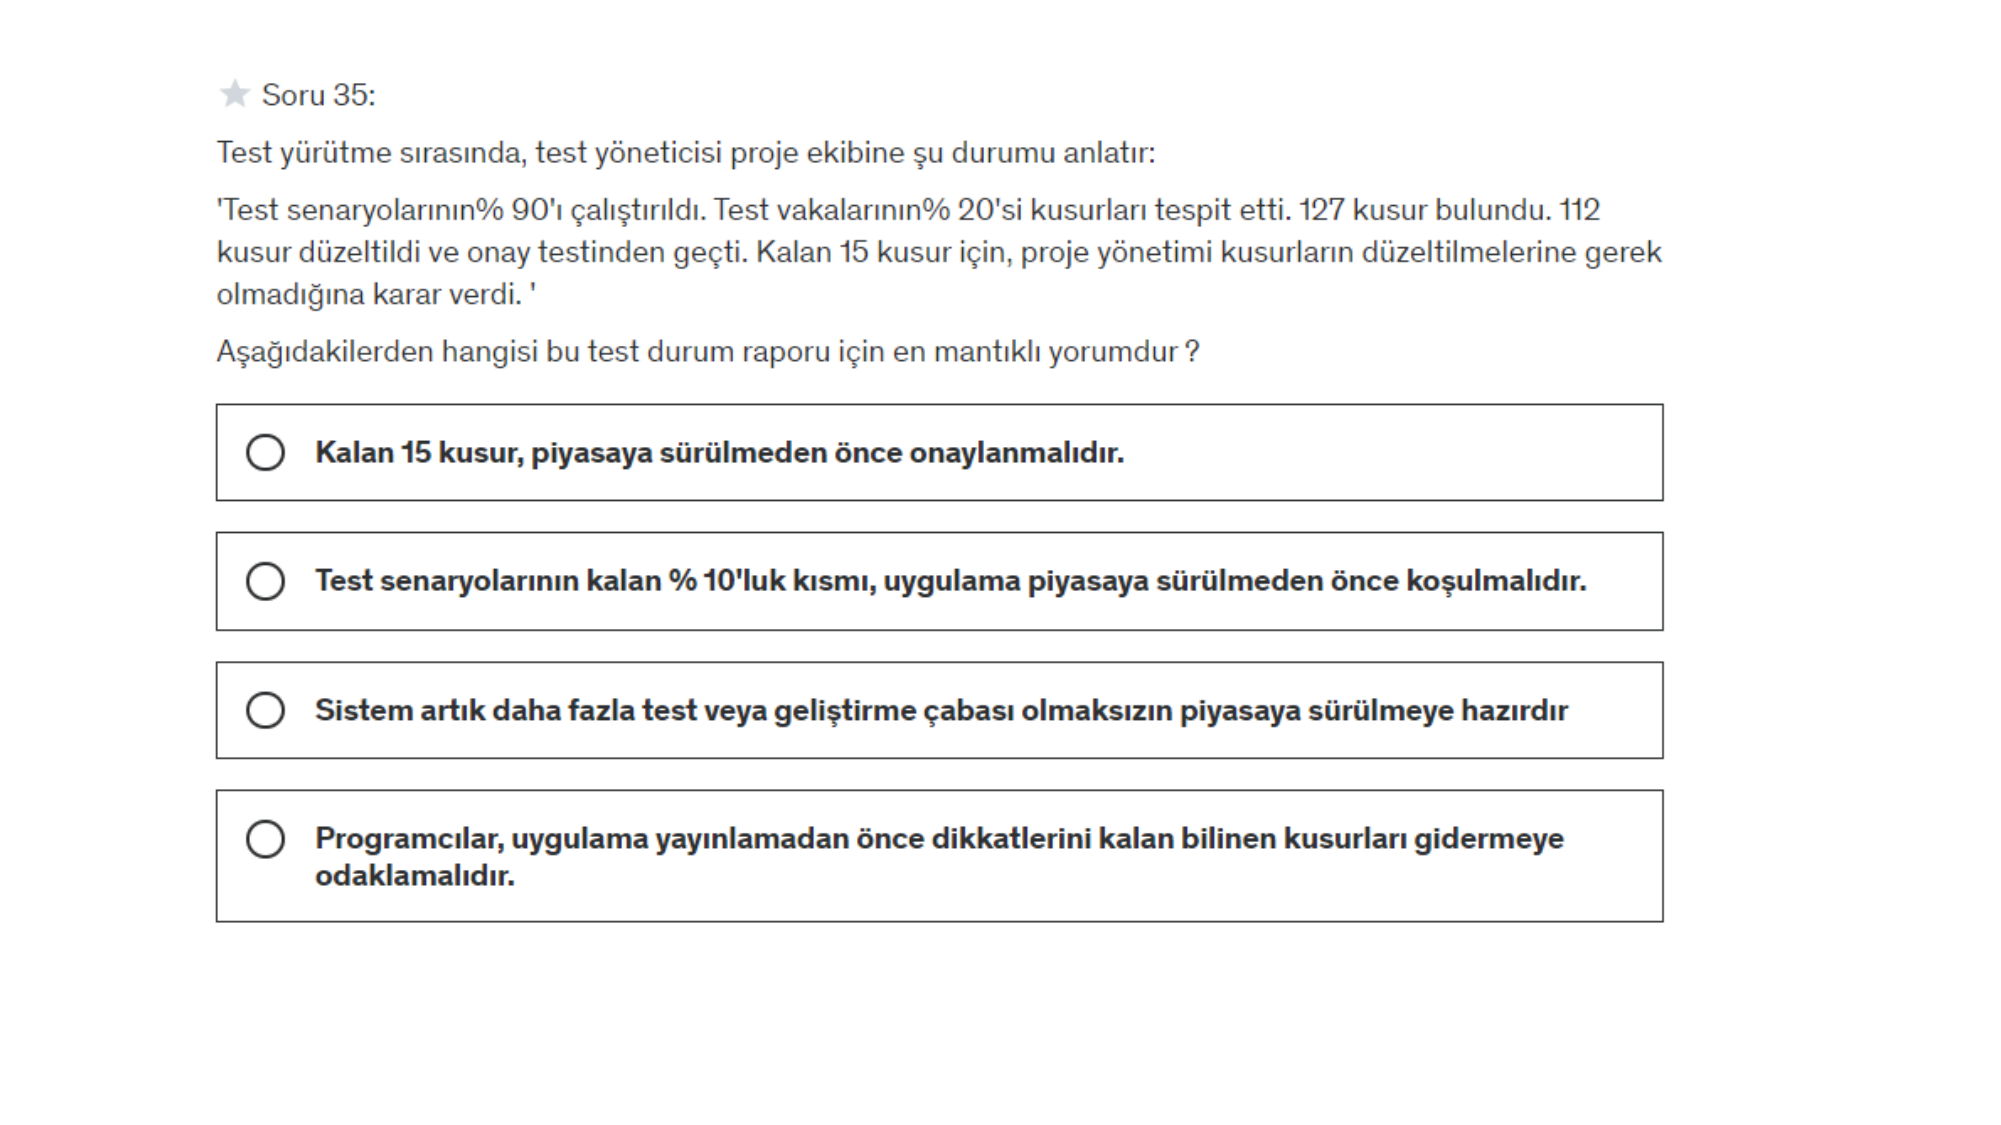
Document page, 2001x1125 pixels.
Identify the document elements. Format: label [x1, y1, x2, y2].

list [196, 77, 1676, 933]
